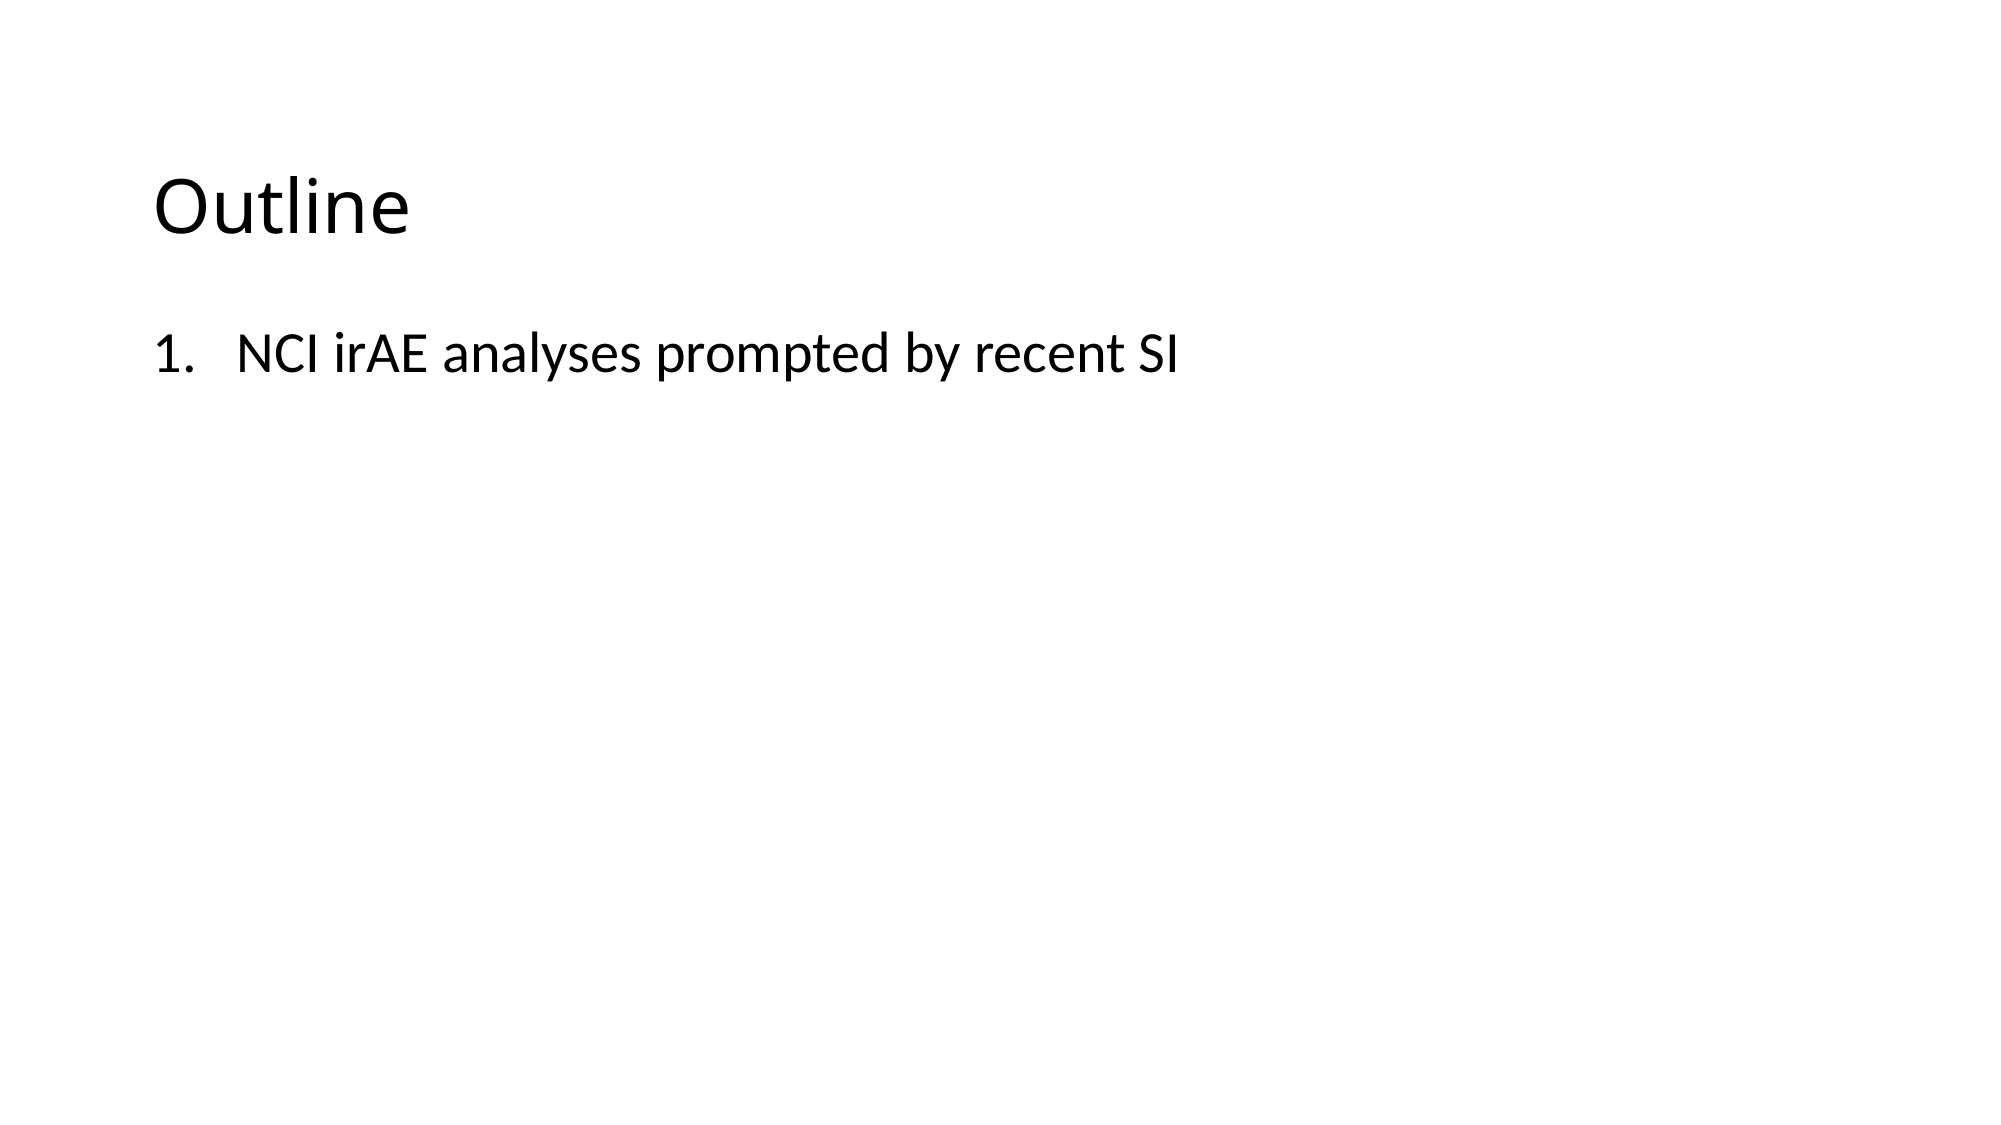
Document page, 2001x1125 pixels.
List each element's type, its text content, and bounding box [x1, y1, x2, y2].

list NCI irAE analyses prompted by recent SI [137, 314, 1800, 1053]
title Outline [137, 59, 1824, 360]
